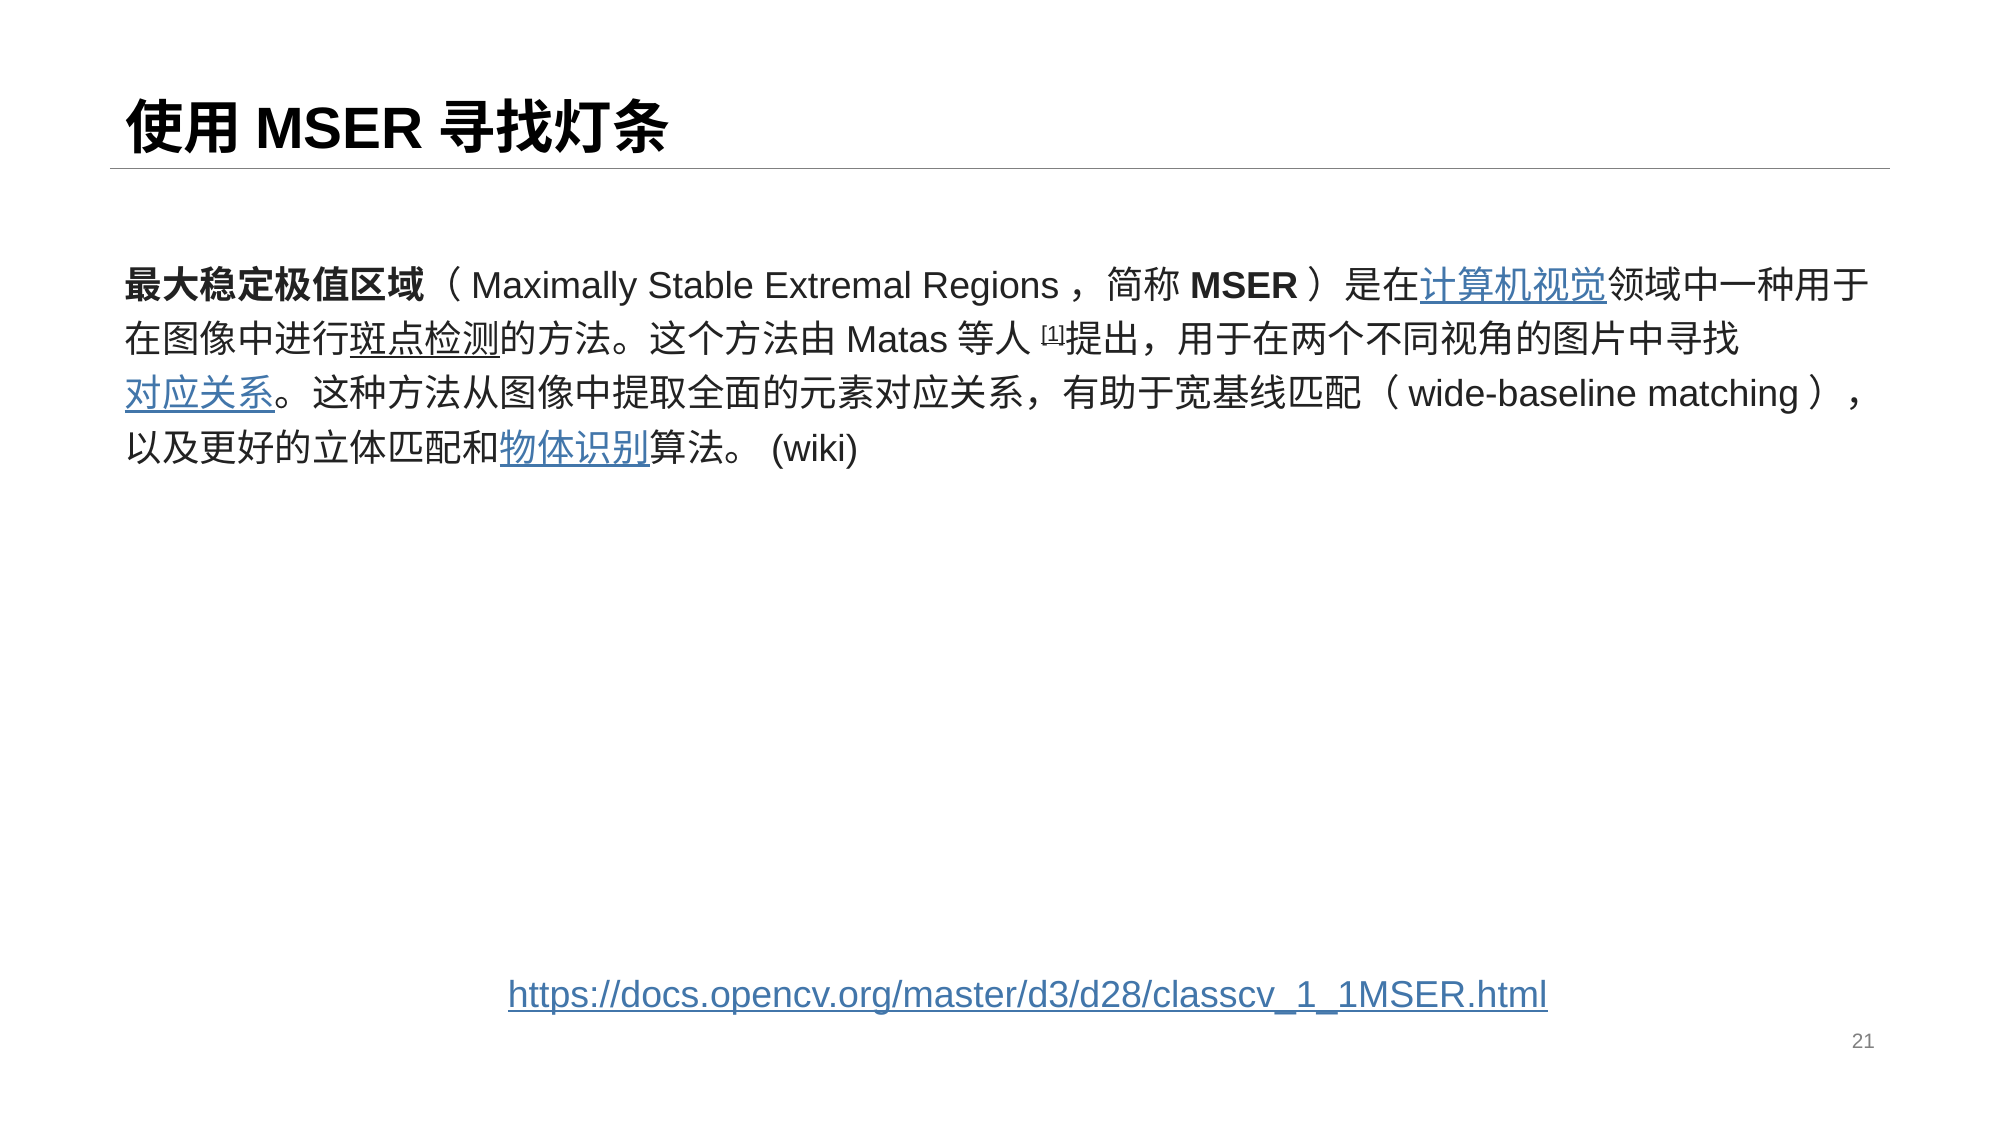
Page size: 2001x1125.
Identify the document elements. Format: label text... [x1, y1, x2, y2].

title 使用MSER寻找灯条 [109, 0, 1890, 169]
text_box https://docs.opencv.org/master/d3/d28/classcv_1_1MSER.html [493, 963, 1652, 1023]
slide_number 21 [1412, 1023, 1890, 1058]
text_box 最大稳定极值区域（Maximally Stable Extremal Regions，简称MSER）是在计算机视觉领域中一种用于在图像中进行斑点检测的方法。这个方法由Matas等人[1]提出，用于在两个不同视角的图片中寻找对应关系。这种方法从图像中提取全面的元素对应关系，有助于宽基线匹配（wide-baseline matching），以及更好的立体匹配和物体识别算法。(wiki) [109, 253, 1890, 486]
